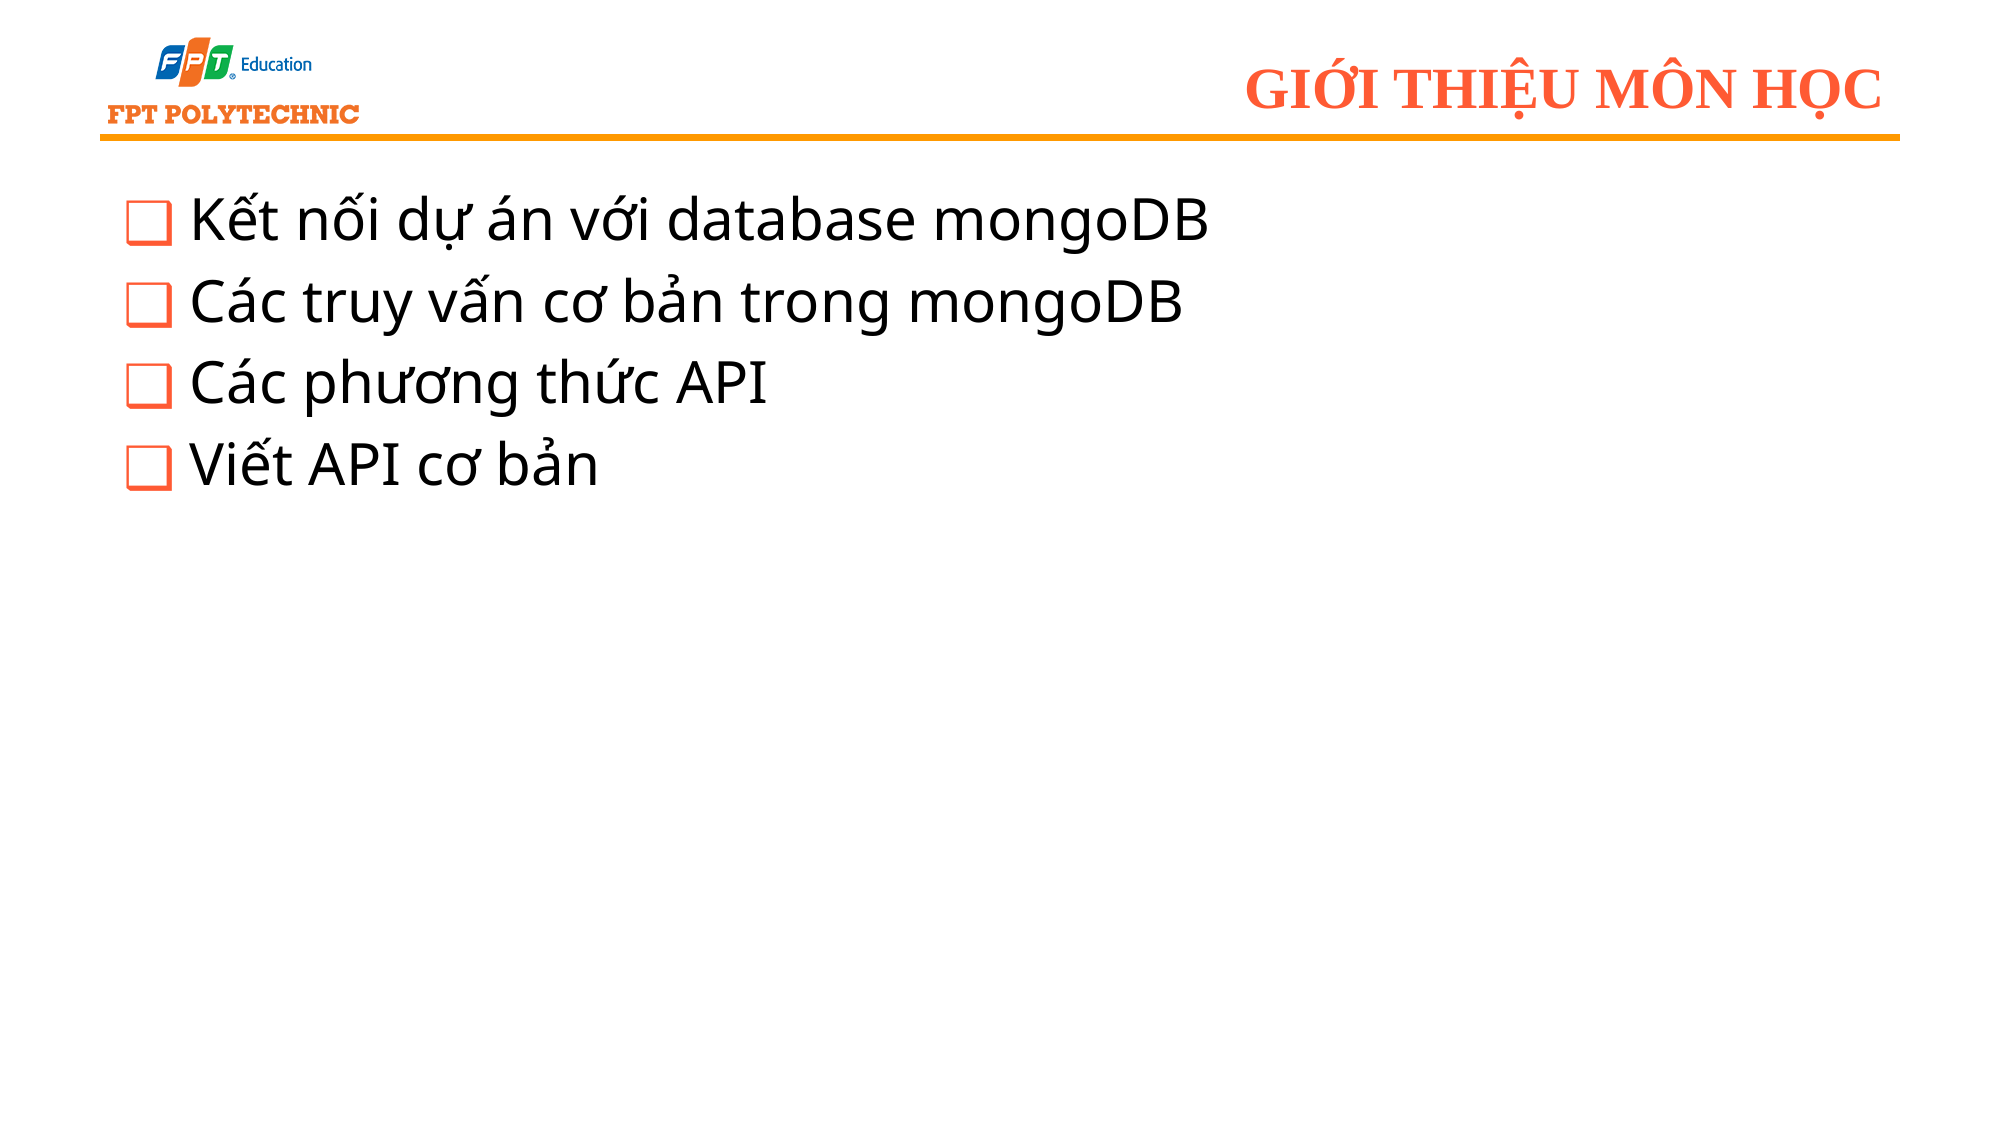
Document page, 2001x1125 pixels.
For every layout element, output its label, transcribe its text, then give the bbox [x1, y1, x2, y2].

picture [99, 25, 367, 134]
list Kết nối dự án với database mongoDB Các truy vấn cơ bản trong mongoDB Các phương thức API Viết API cơ bản [99, 174, 1900, 1063]
title Giới thiệu môn học [366, 45, 1900, 125]
picture [99, 135, 367, 143]
